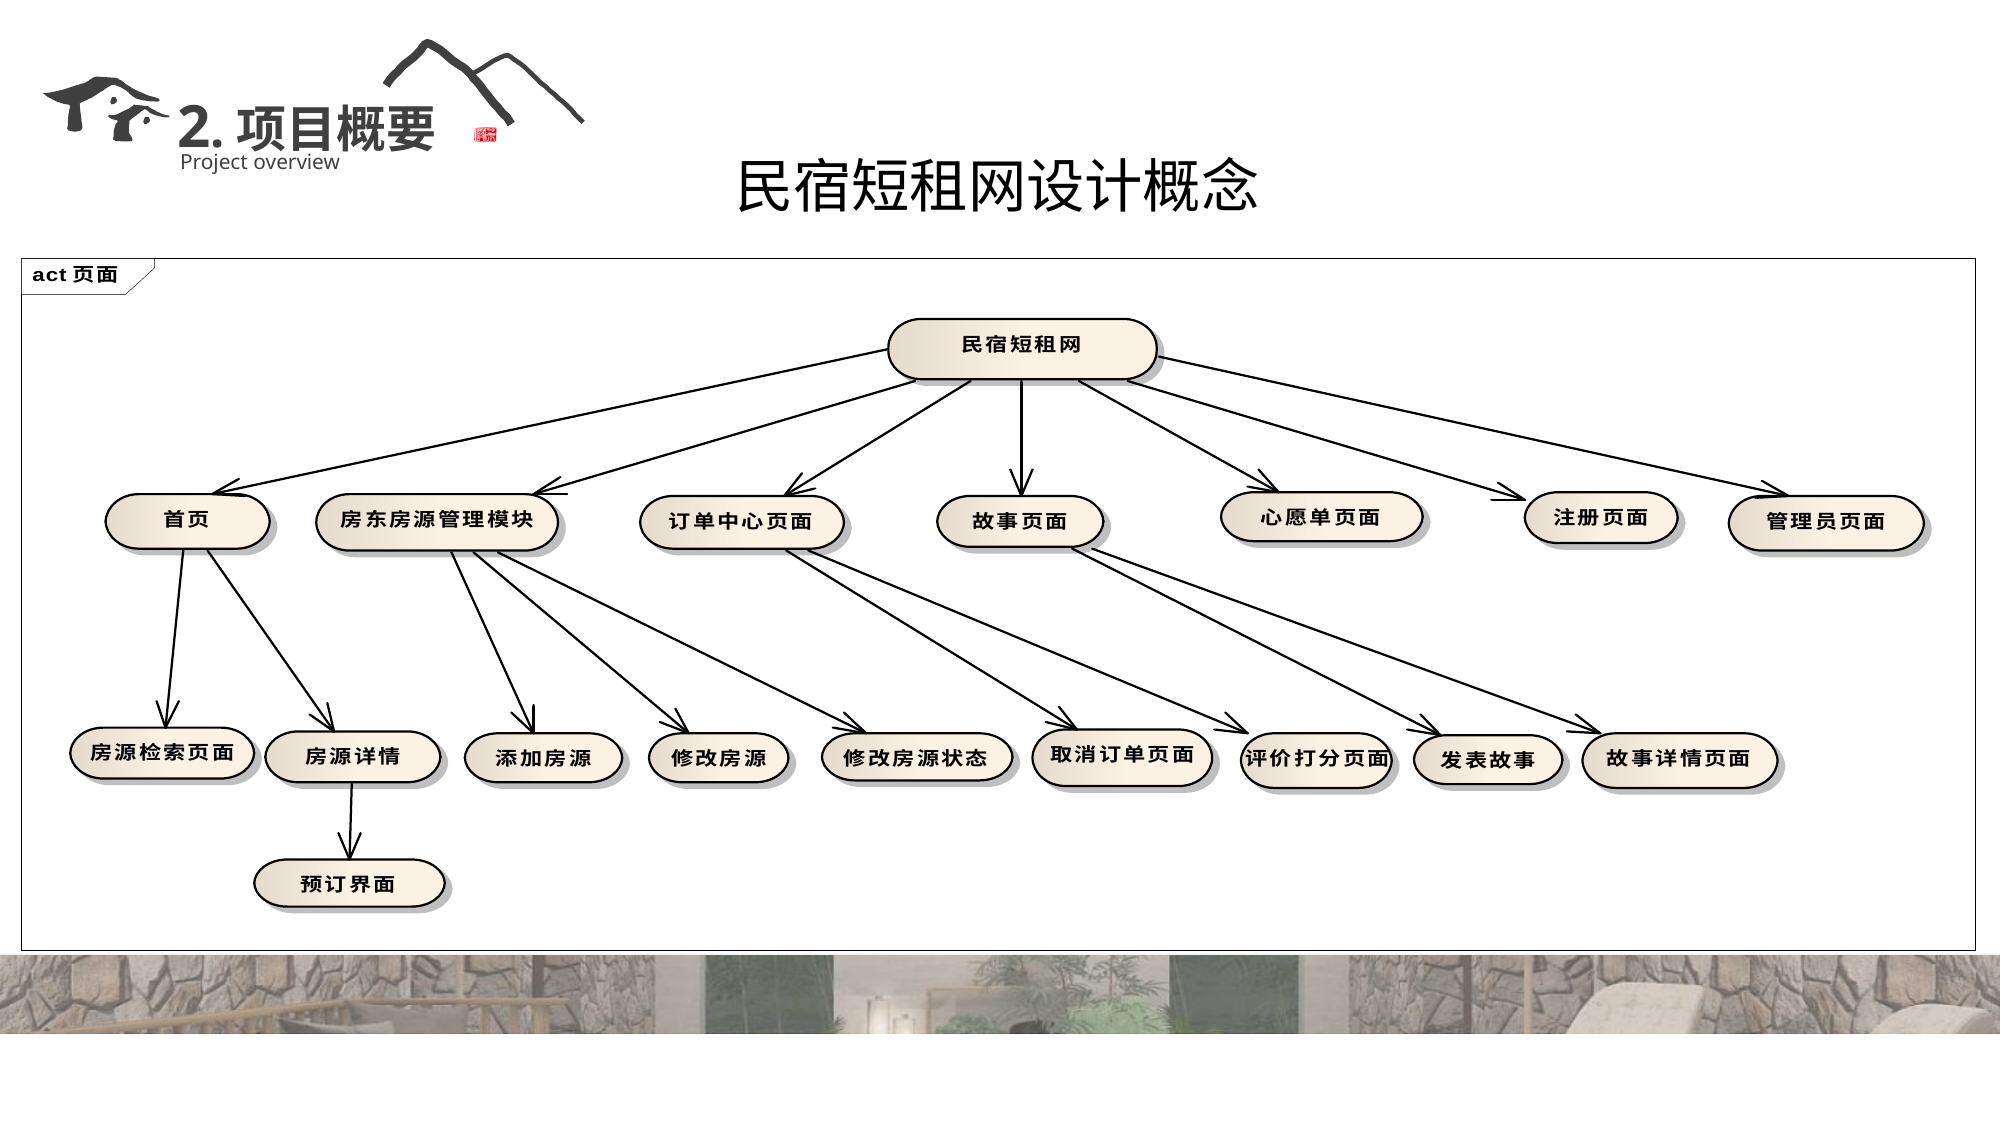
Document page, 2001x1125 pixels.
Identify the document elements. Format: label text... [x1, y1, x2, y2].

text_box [42, 43, 584, 182]
text_box 民宿短租网设计概念 [610, 141, 1385, 227]
picture [0, 252, 2000, 1034]
